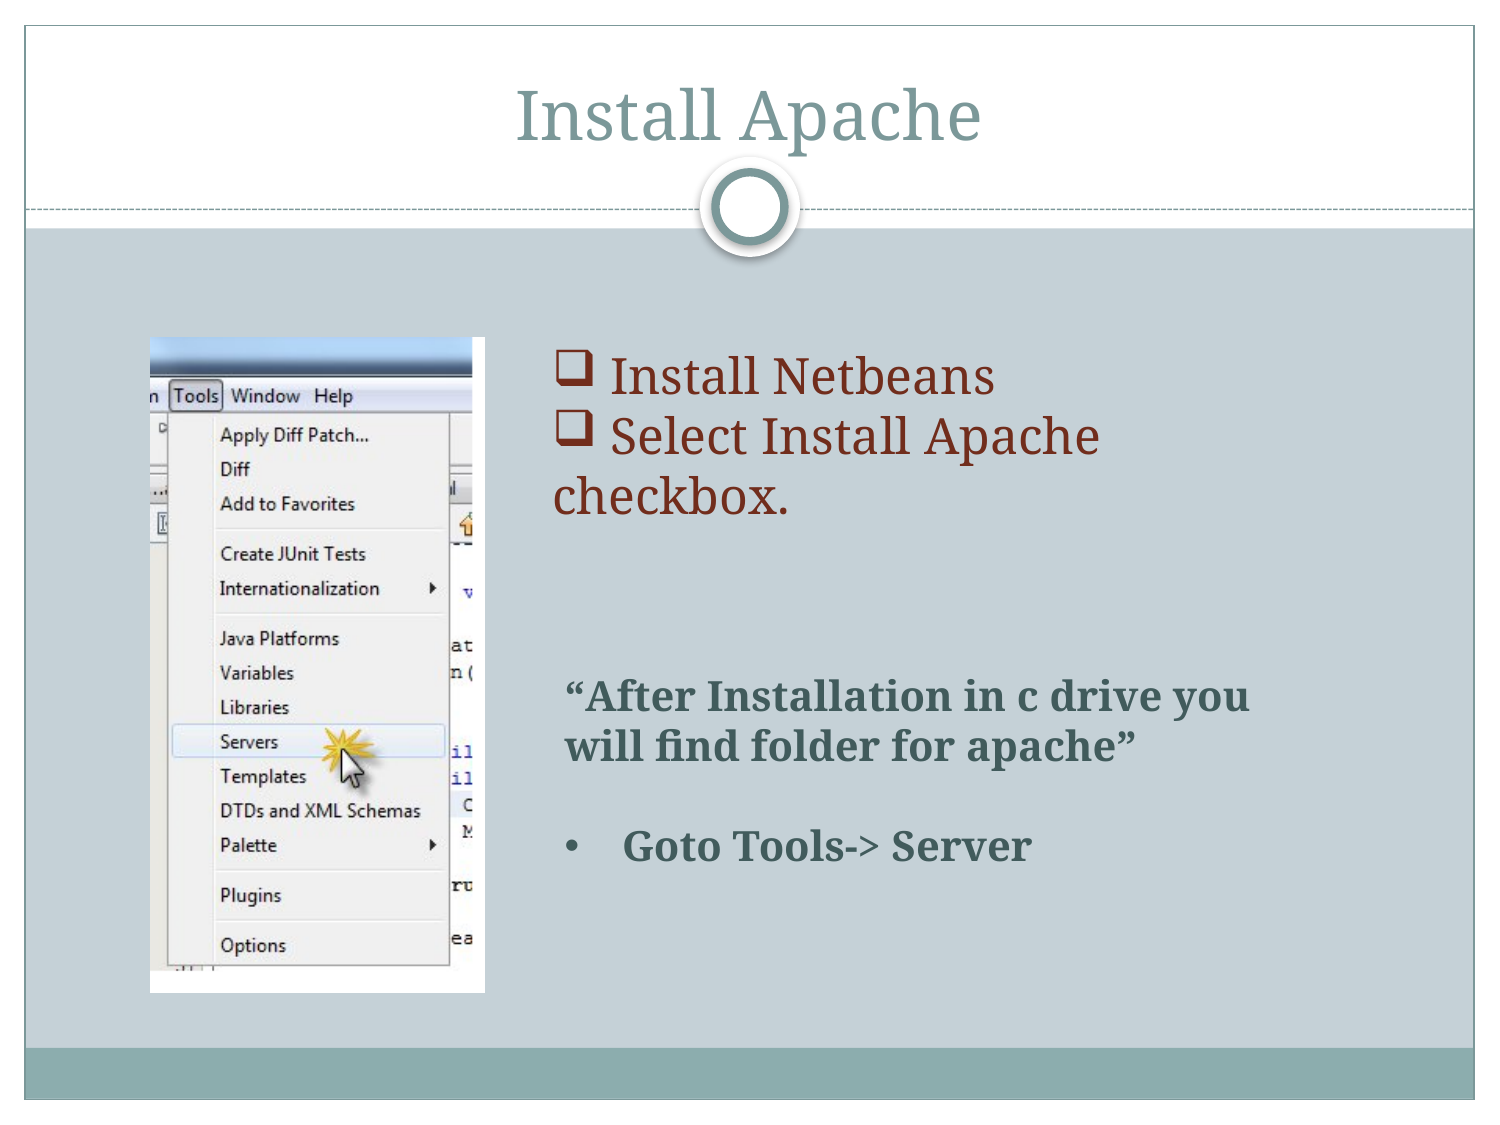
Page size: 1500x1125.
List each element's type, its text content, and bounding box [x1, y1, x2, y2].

text_box “After Installation in c drive you will find folder for apache” Goto Tools-> Server [549, 662, 1300, 878]
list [149, 337, 485, 993]
text_box Install Netbeans Select Install Apache checkbox. [537, 337, 1363, 533]
title Install Apache [49, 37, 1450, 162]
